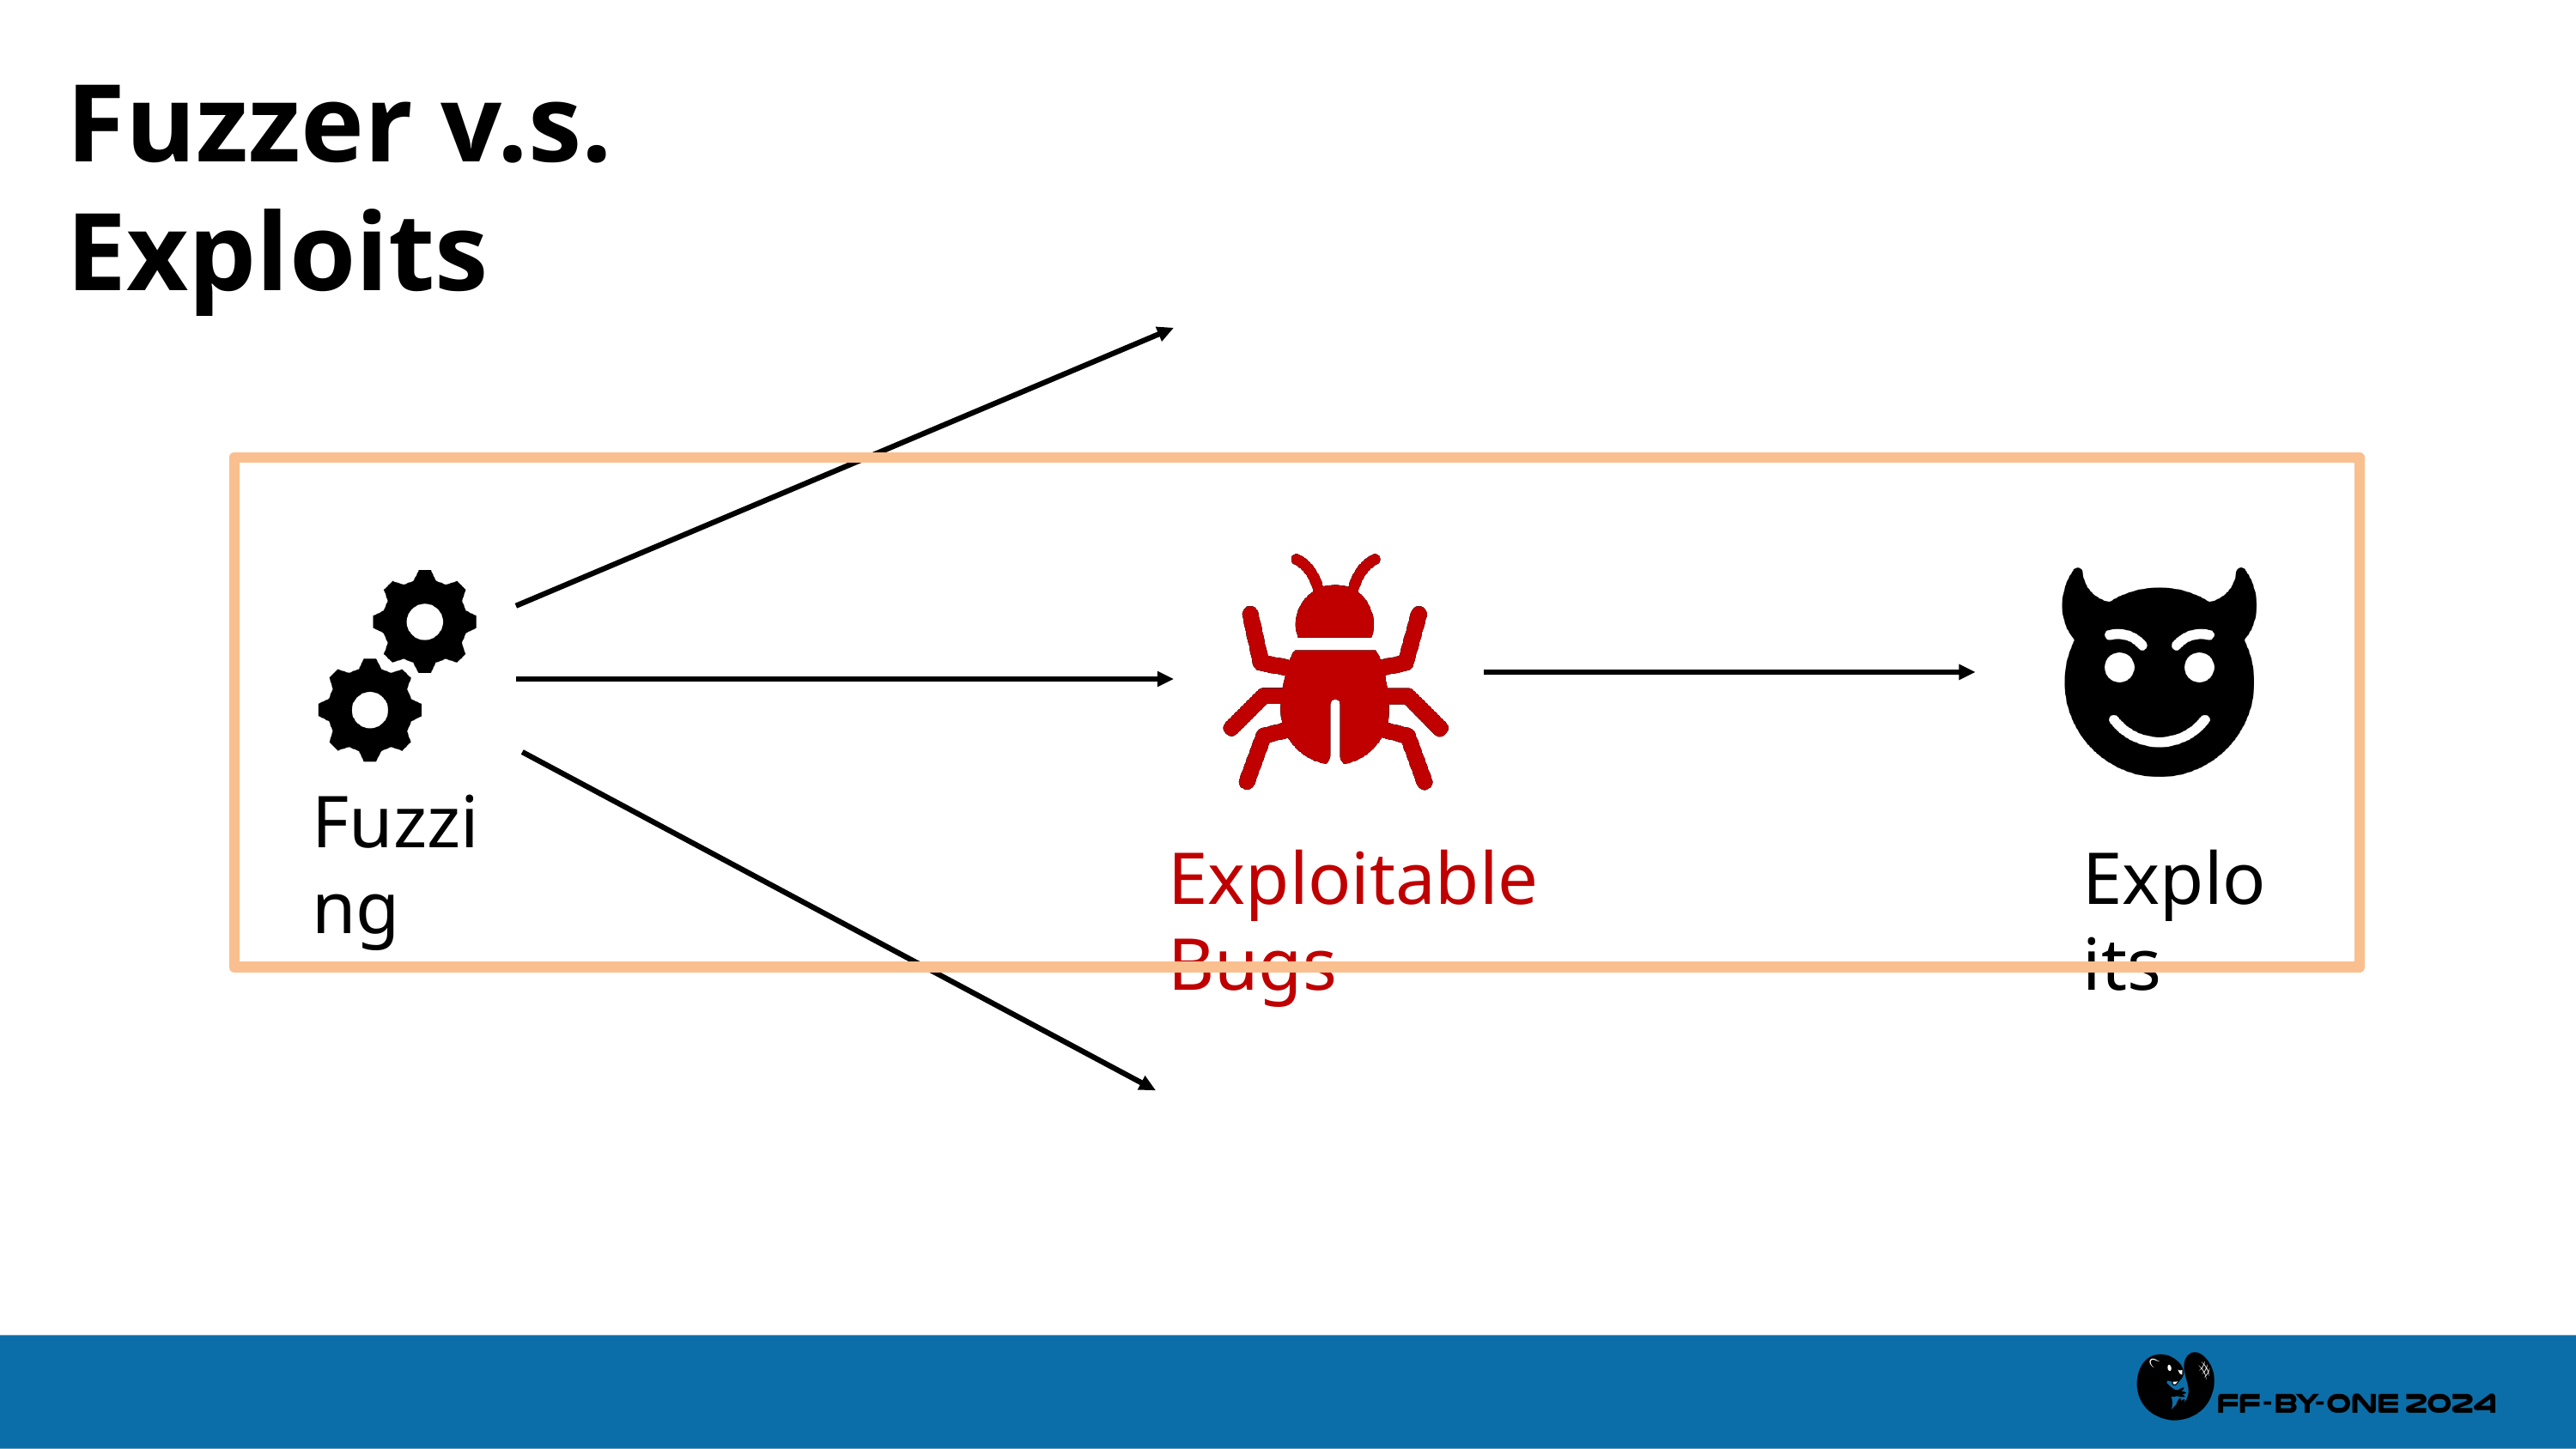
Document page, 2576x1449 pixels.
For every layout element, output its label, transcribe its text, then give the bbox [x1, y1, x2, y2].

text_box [0, 1327, 2576, 1449]
text_box Exploits [2069, 967, 2293, 1012]
picture [281, 549, 514, 782]
picture [2038, 562, 2279, 803]
text_box Fuzzer v.s. Exploits [53, 48, 780, 319]
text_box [515, 327, 1174, 607]
text_box [518, 457, 2360, 967]
picture [1207, 543, 1464, 801]
text_box [234, 457, 517, 967]
text_box Exploitable Bugs [1159, 967, 1605, 1012]
text_box On average 31 out of 282 (25.8%) [278, 552, 1170, 967]
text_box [522, 751, 1156, 1091]
